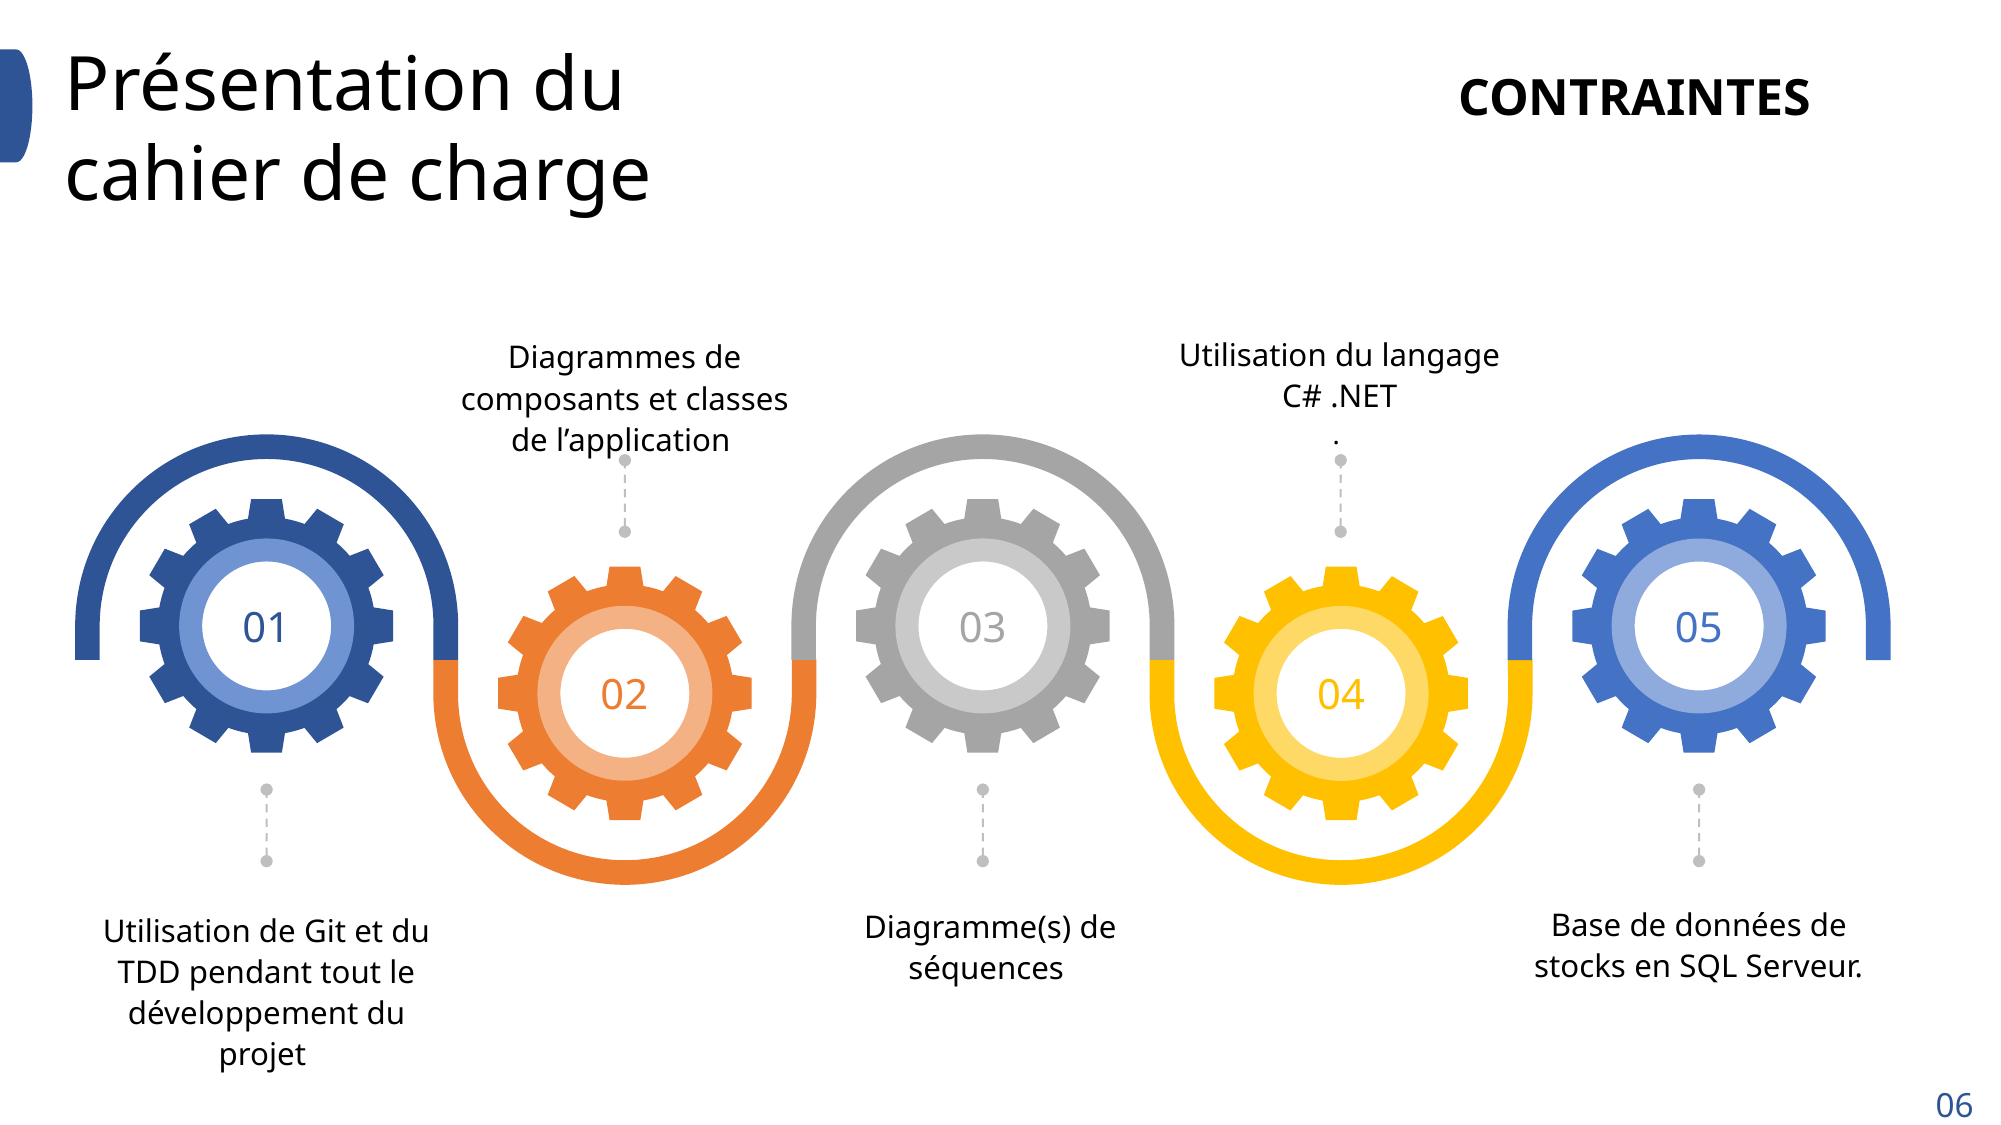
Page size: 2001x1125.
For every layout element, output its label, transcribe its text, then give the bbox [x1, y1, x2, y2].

text_box [1692, 849, 1706, 868]
text_box Utilisation de Git et du TDD pendant tout le développement du projet [83, 899, 450, 1110]
text_box Diagramme(s) de séquences [807, 895, 1174, 1023]
text_box [976, 849, 989, 868]
text_box [260, 849, 273, 868]
text_box Présentation du cahier de charge [50, 28, 729, 223]
text_box 01 [227, 593, 306, 658]
text_box Diagrammes de composants et classes de l’application [442, 326, 808, 495]
text_box [260, 783, 273, 801]
text_box 03 [943, 593, 1022, 658]
text_box [1214, 566, 1468, 821]
text_box [1572, 499, 1826, 753]
text_box [856, 499, 1110, 753]
text_box 06 [1815, 1076, 1989, 1125]
text_box [895, 538, 1071, 714]
text_box [75, 434, 459, 660]
text_box [1611, 538, 1787, 714]
text_box [537, 605, 713, 781]
text_box [618, 520, 632, 538]
text_box [1334, 520, 1347, 538]
text_box 05 [1660, 593, 1738, 658]
text_box [0, 48, 34, 164]
text_box Base de données de stocks en SQL Serveur. [1516, 894, 1882, 1055]
text_box [976, 783, 990, 801]
text_box Utilisation du langage C# .NET . [1156, 324, 1523, 495]
text_box [139, 499, 394, 753]
text_box [1507, 434, 1891, 661]
text_box [179, 538, 355, 714]
text_box [498, 566, 752, 821]
text_box CONTRAINTES [1443, 28, 1870, 133]
text_box [433, 659, 817, 885]
text_box [1692, 783, 1706, 801]
text_box [1149, 660, 1533, 885]
text_box [791, 434, 1175, 660]
text_box [1253, 605, 1429, 781]
text_box 04 [1302, 660, 1380, 726]
text_box 02 [585, 660, 664, 726]
